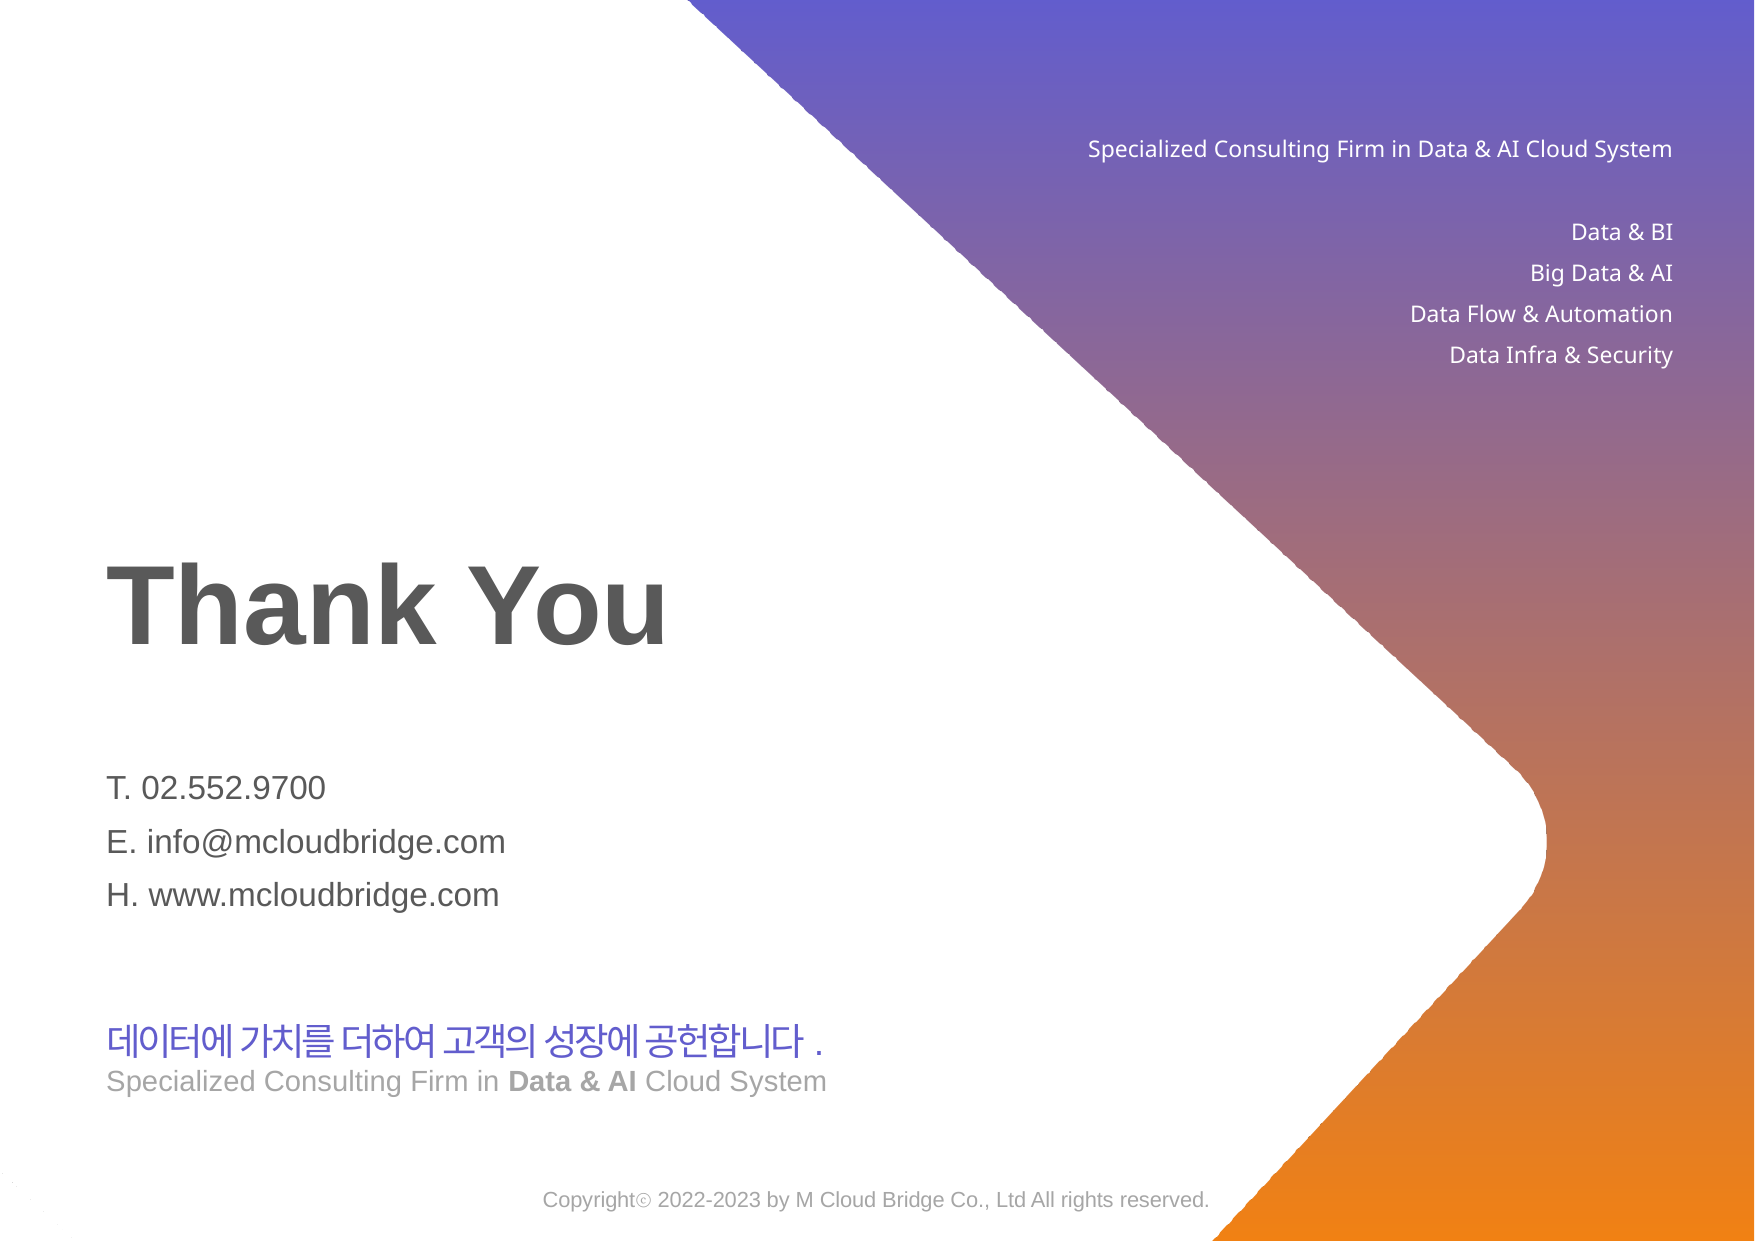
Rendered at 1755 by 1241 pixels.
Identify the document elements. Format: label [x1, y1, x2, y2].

picture [0, 0, 1547, 1241]
